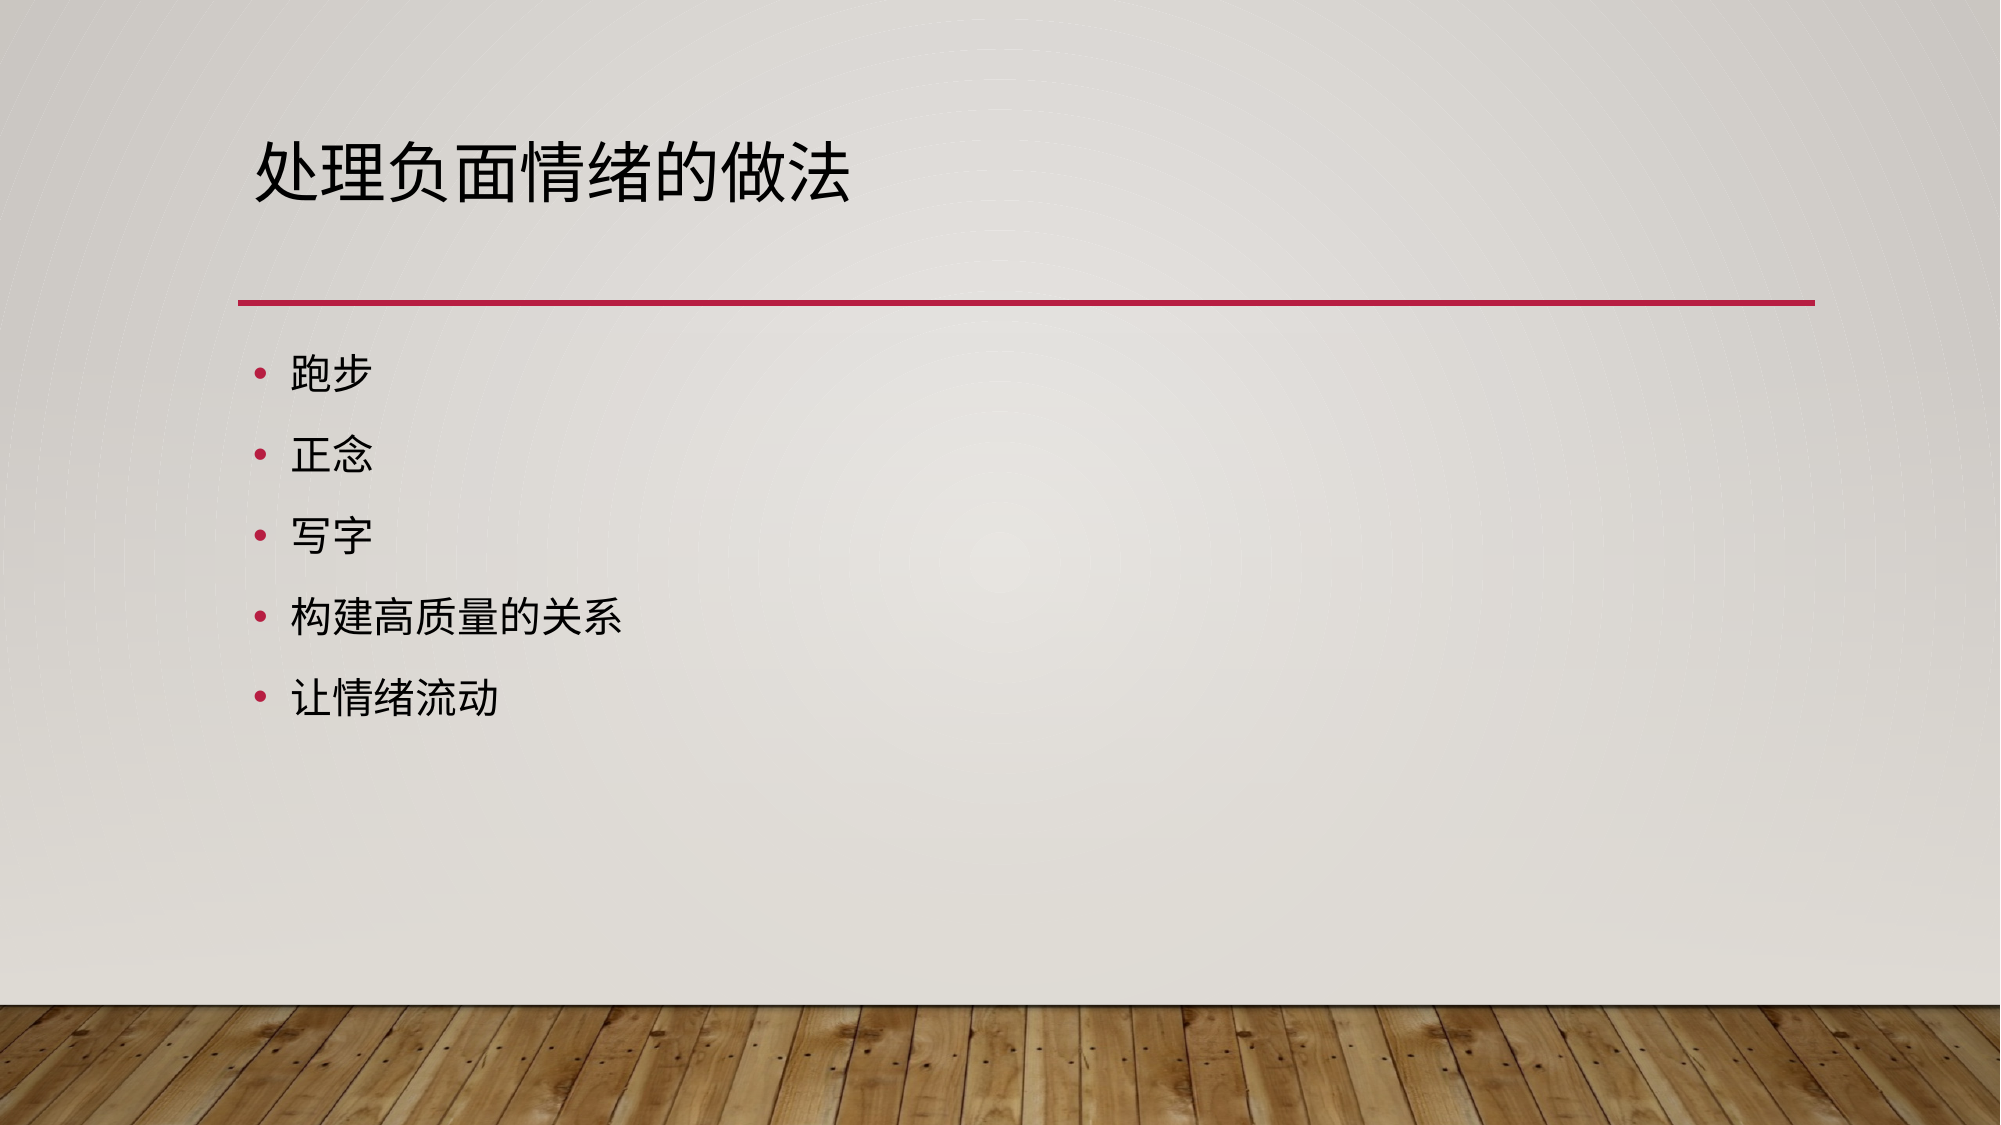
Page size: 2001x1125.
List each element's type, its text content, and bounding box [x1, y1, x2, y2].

list 跑步 正念 写字 构建高质量的关系 让情绪流动 [238, 330, 1814, 897]
picture [0, 1005, 2000, 1125]
title 处理负面情绪的做法 [238, 131, 1814, 305]
